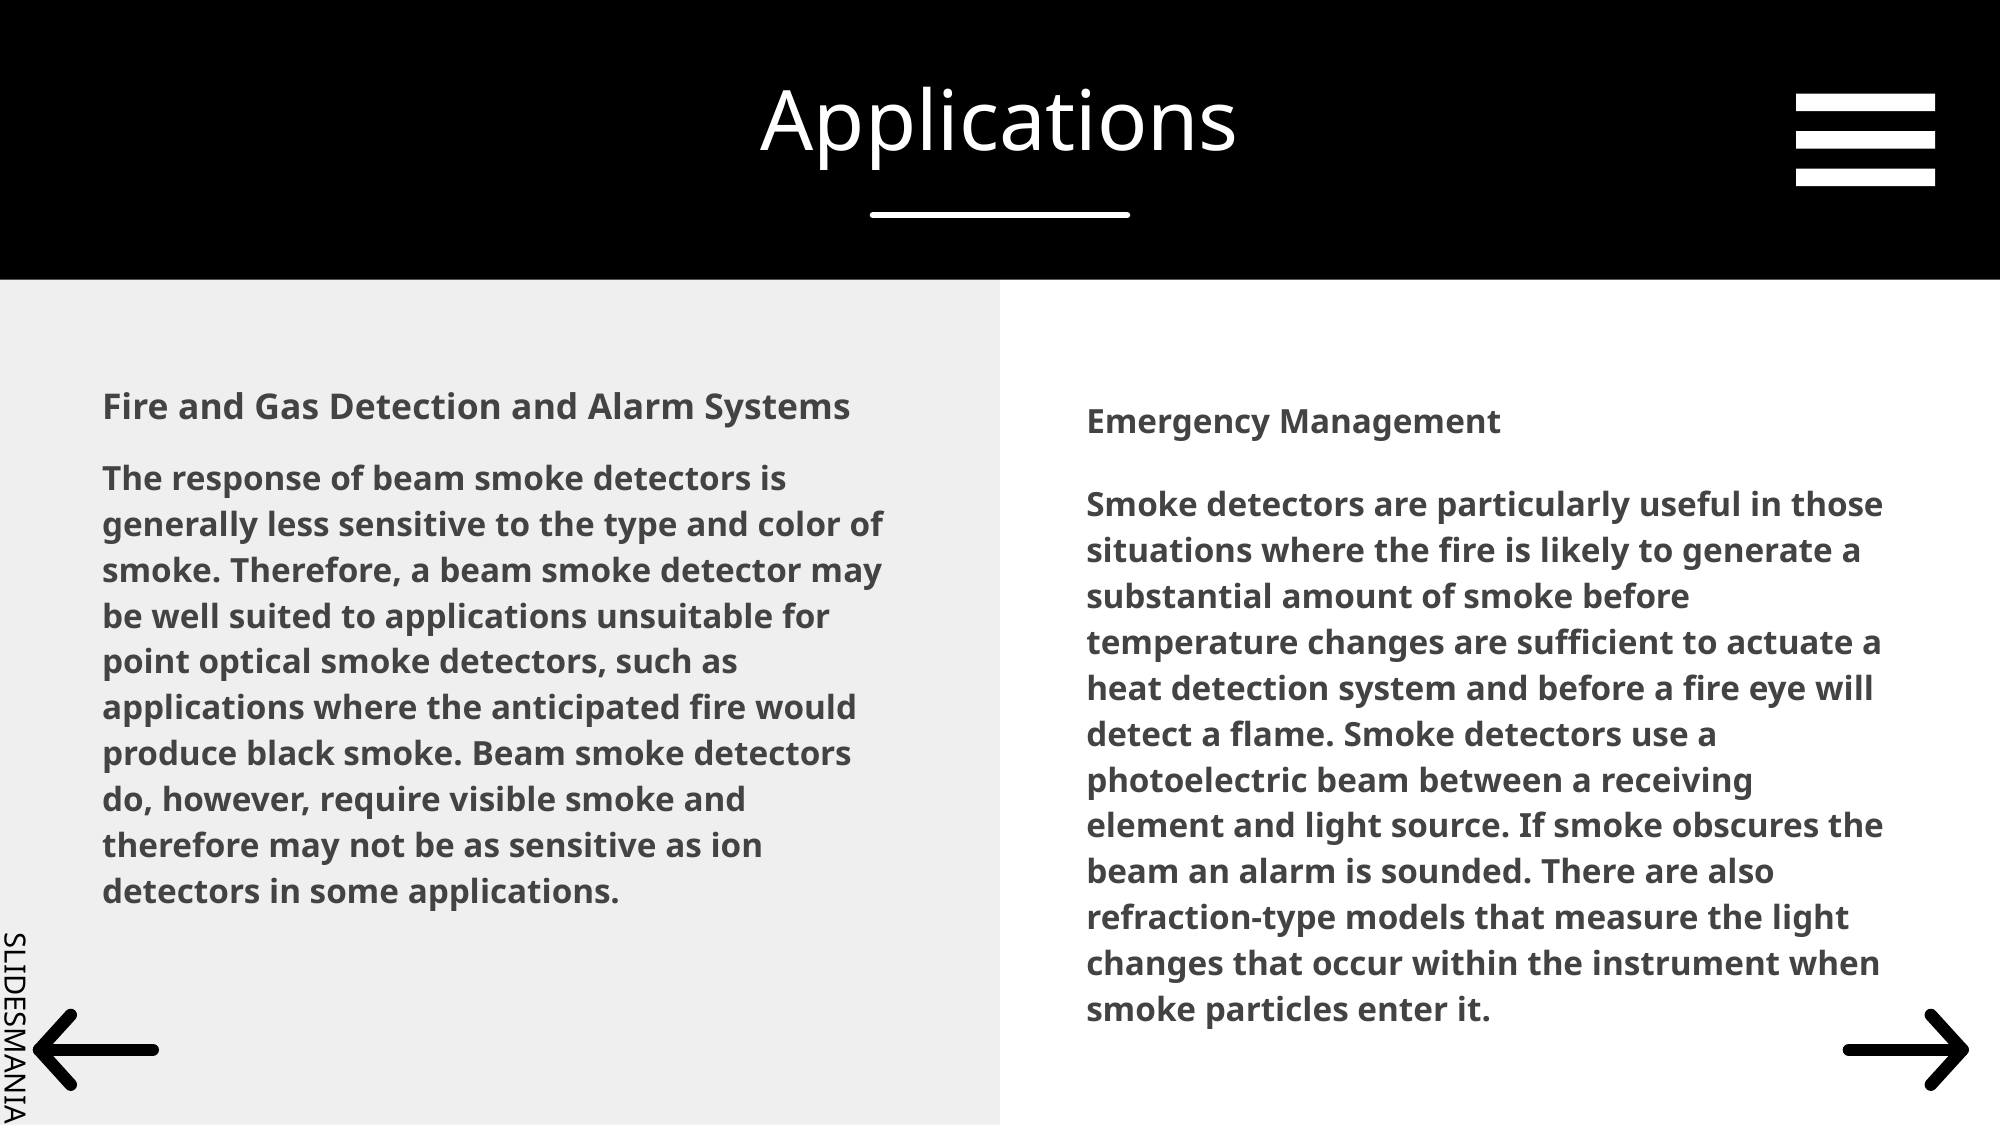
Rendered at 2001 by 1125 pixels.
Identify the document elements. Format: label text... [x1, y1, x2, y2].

list Fire and Gas Detection and Alarm Systems The response of beam smoke detectors is generally less sensitive to the type and color of smoke. Therefore, a beam smoke detector may be well suited to applications unsuitable for point optical smoke detectors, such as applications where the anticipated fire would produce black smoke. Beam smoke detectors do, however, require visible smoke and therefore may not be as sensitive as ion detectors in some applications. [81, 357, 927, 935]
title Applications [68, 47, 1728, 173]
text_box [1804, 994, 2000, 1120]
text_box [1848, 1014, 1963, 1085]
text_box [0, 994, 202, 1120]
text_box Emergency Management Smoke detectors are particularly useful in those situations where the fire is likely to generate a substantial amount of smoke before temperature changes are sufficient to actuate a heat detection system and before a fire eye will detect a flame. Smoke detectors use a photoelectric beam between a receiving element and light source. If smoke obscures the beam an alarm is sounded. There are also refraction-type models that measure the light changes that occur within the instrument when smoke particles enter it. [1071, 379, 1916, 1043]
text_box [38, 1014, 153, 1085]
text_box [1728, 0, 2000, 272]
